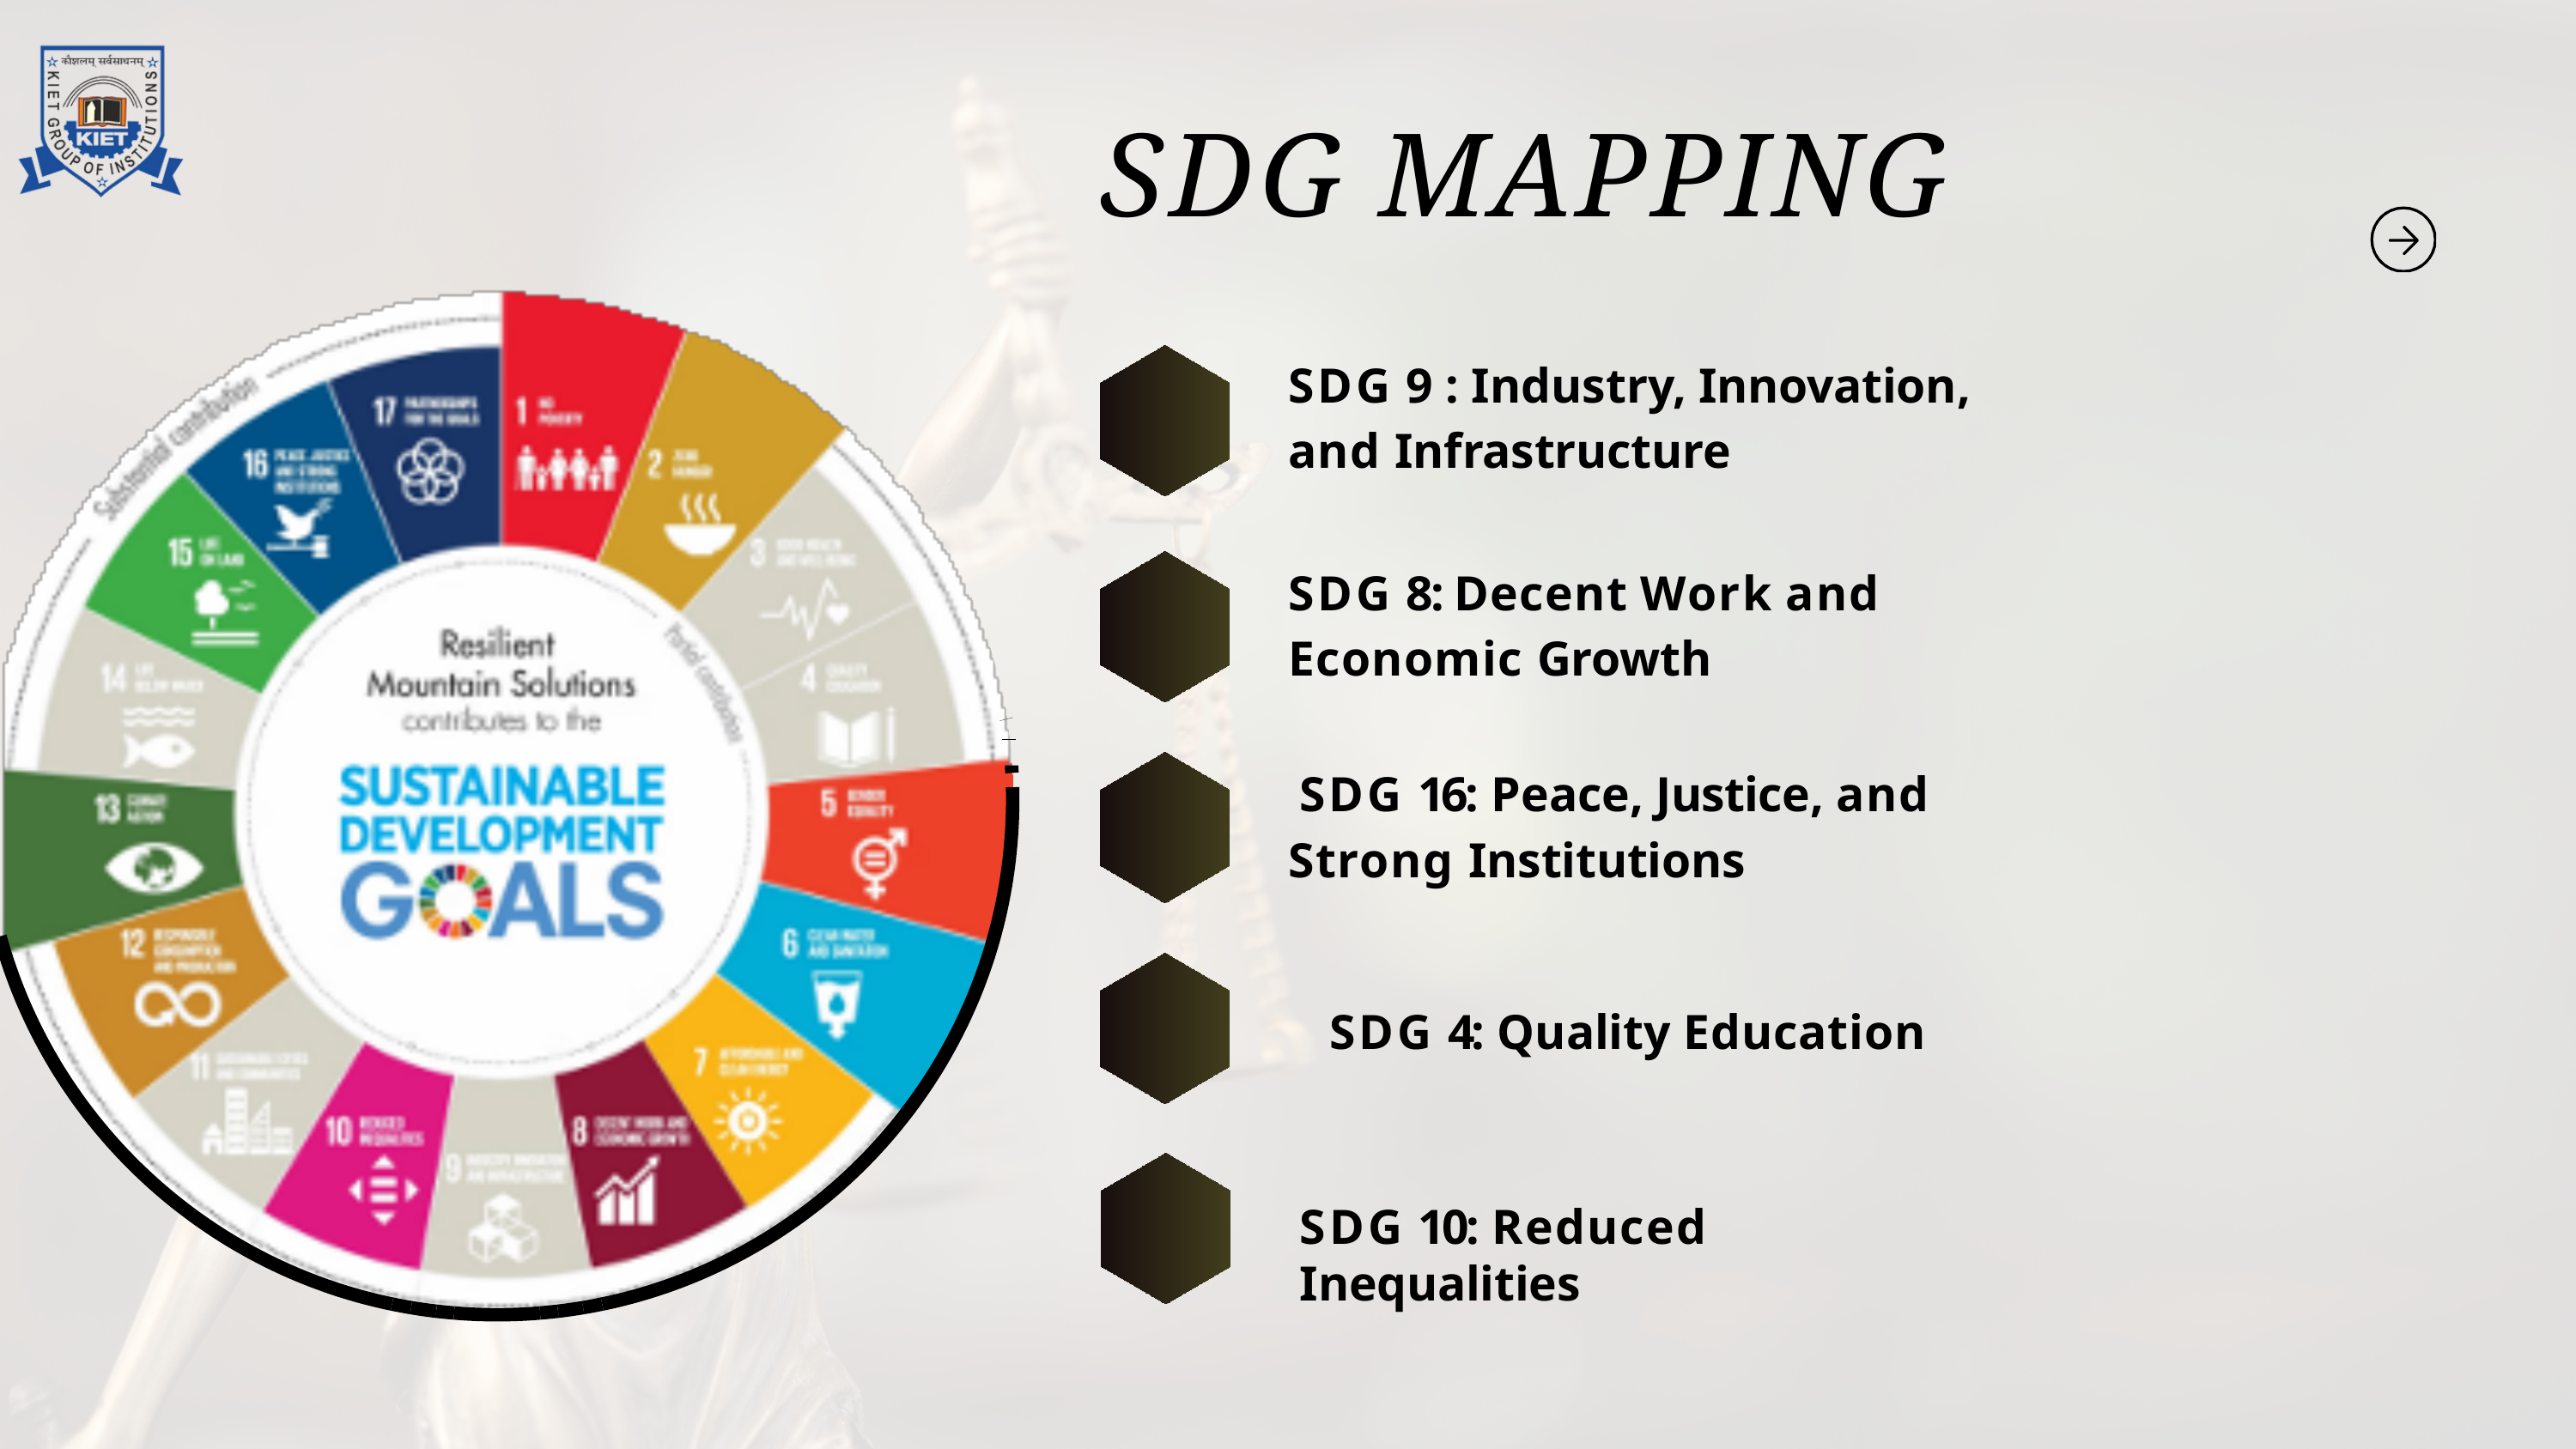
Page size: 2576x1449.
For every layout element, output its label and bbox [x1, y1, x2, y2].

picture [0, 36, 202, 207]
text_box [0, 0, 2576, 1449]
